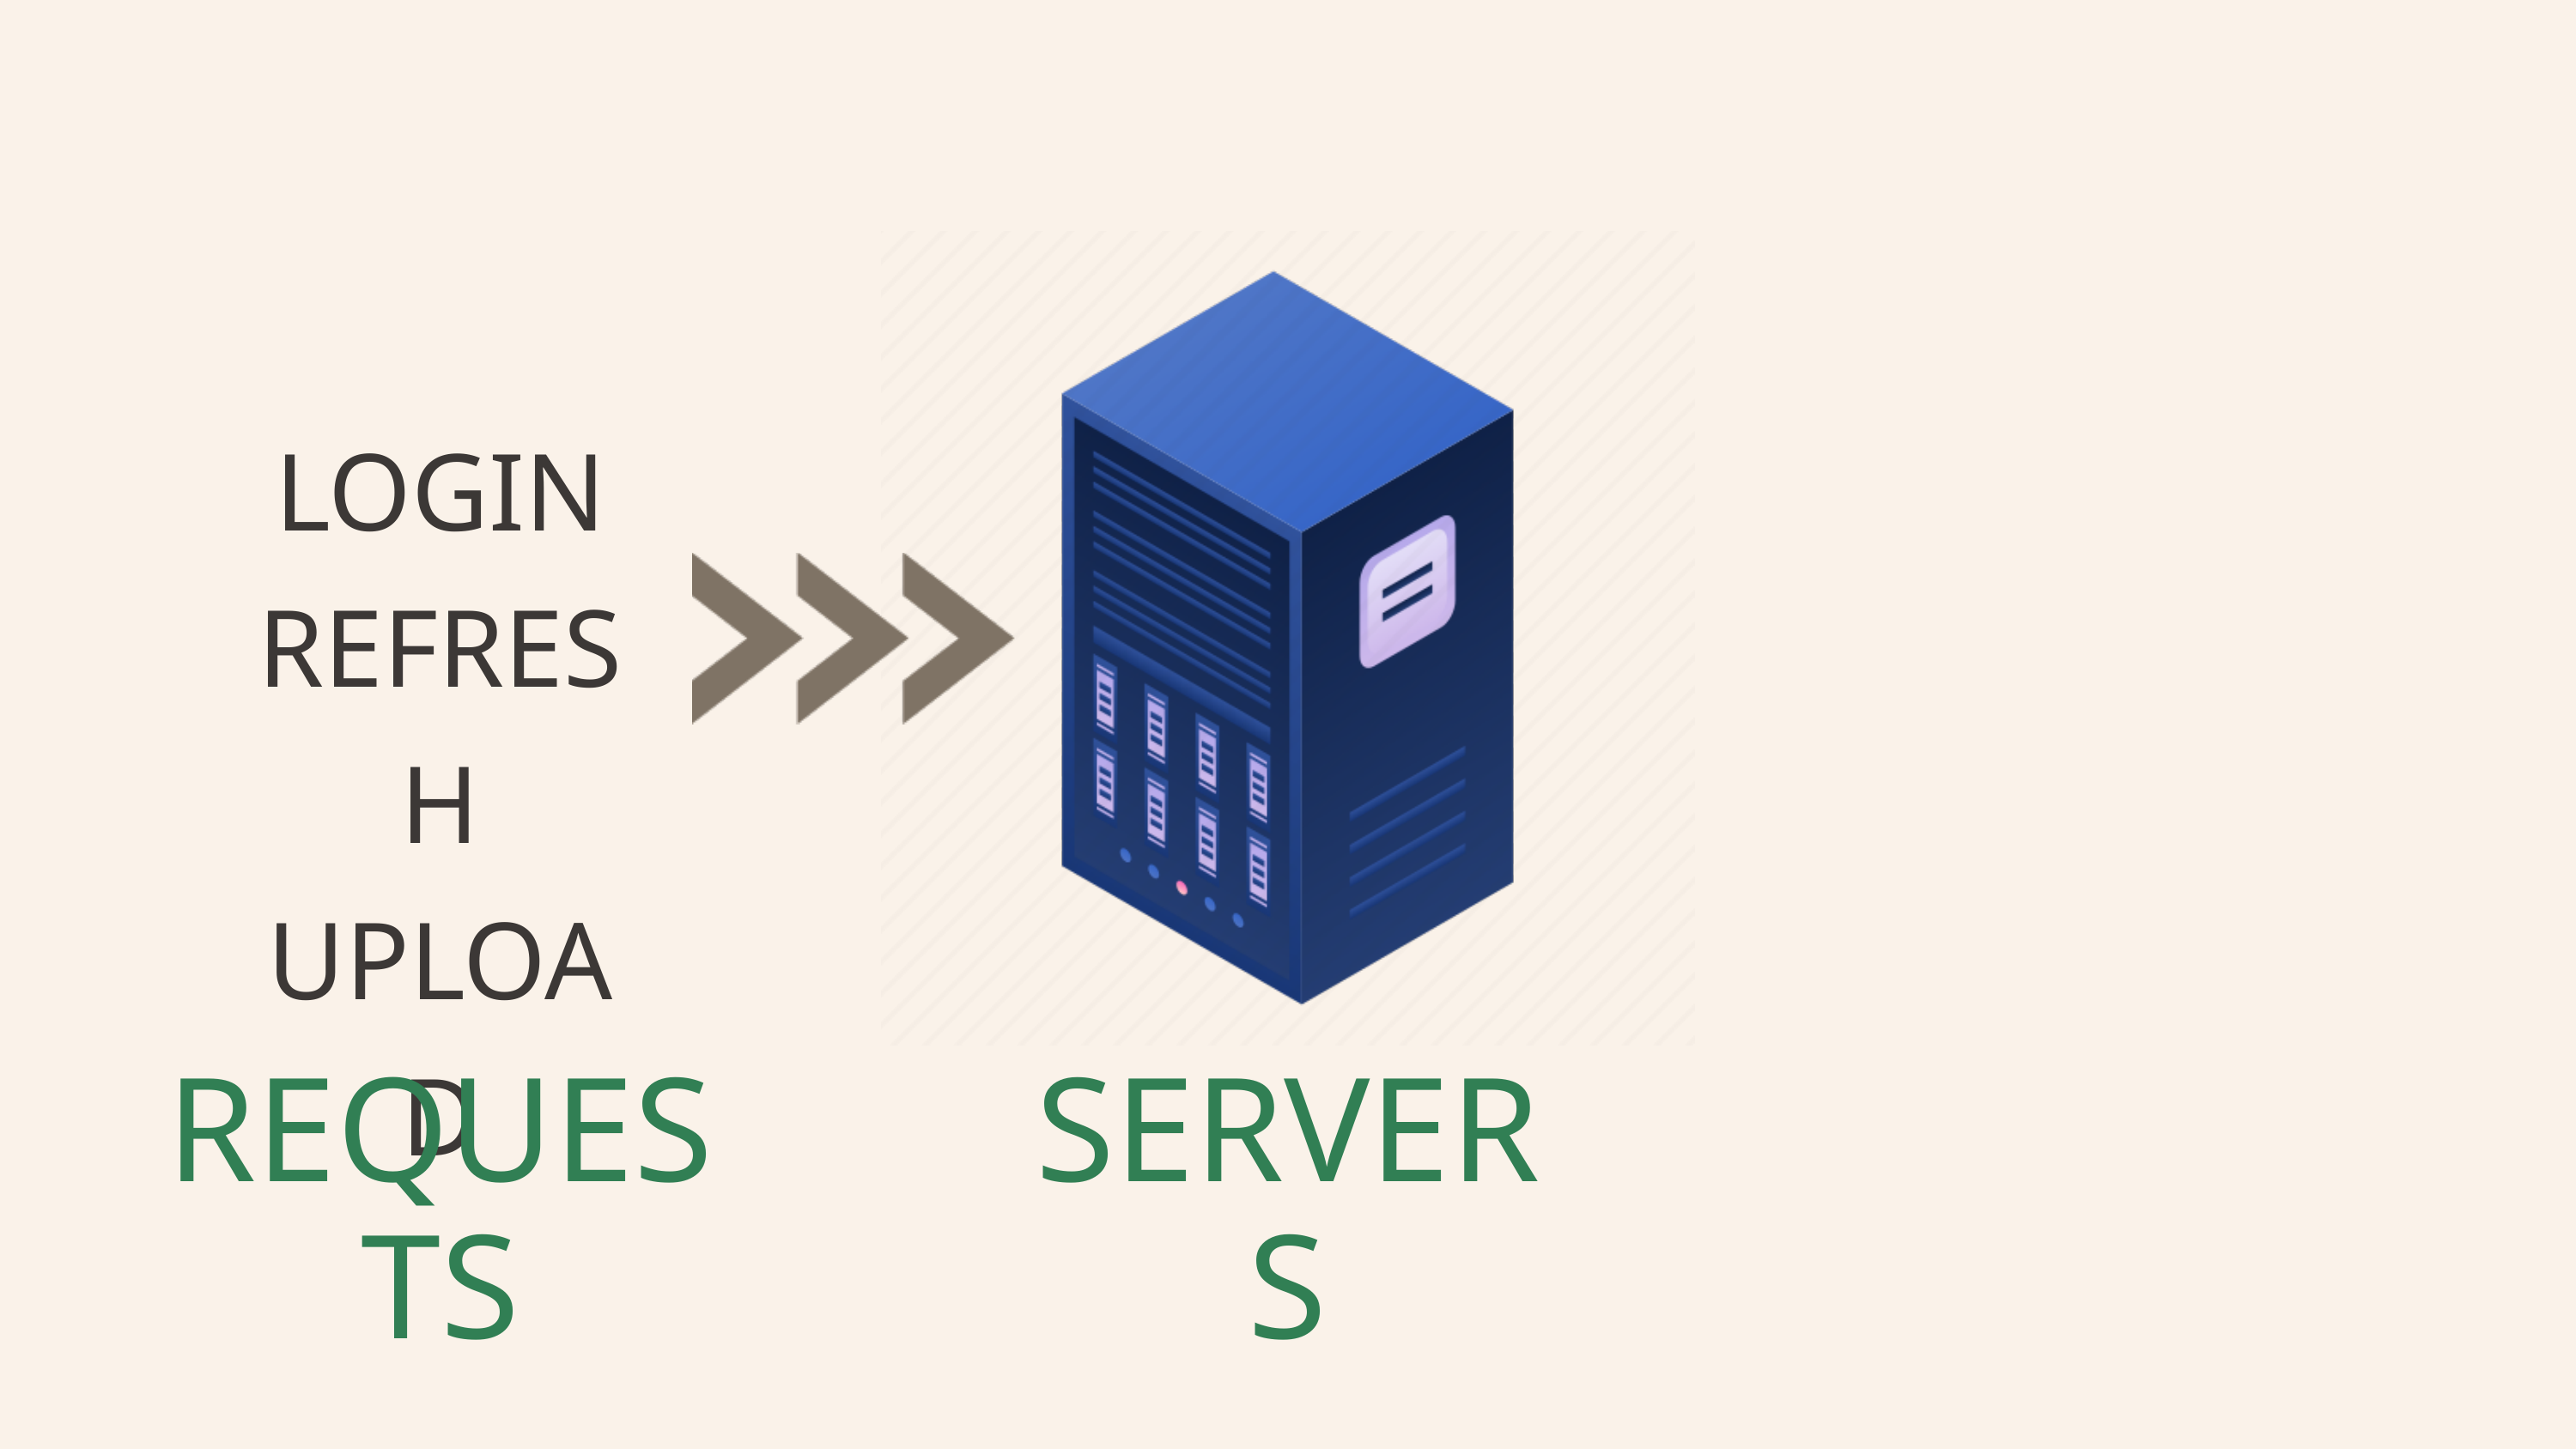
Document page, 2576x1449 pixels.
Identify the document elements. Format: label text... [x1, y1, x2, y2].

text_box LOGIN REFRESH UPLOAD [251, 395, 630, 1053]
text_box SERVERS [1026, 1053, 1550, 1367]
text_box REQUESTS [143, 1053, 738, 1367]
text_box [692, 553, 1015, 724]
text_box [881, 231, 1695, 1046]
